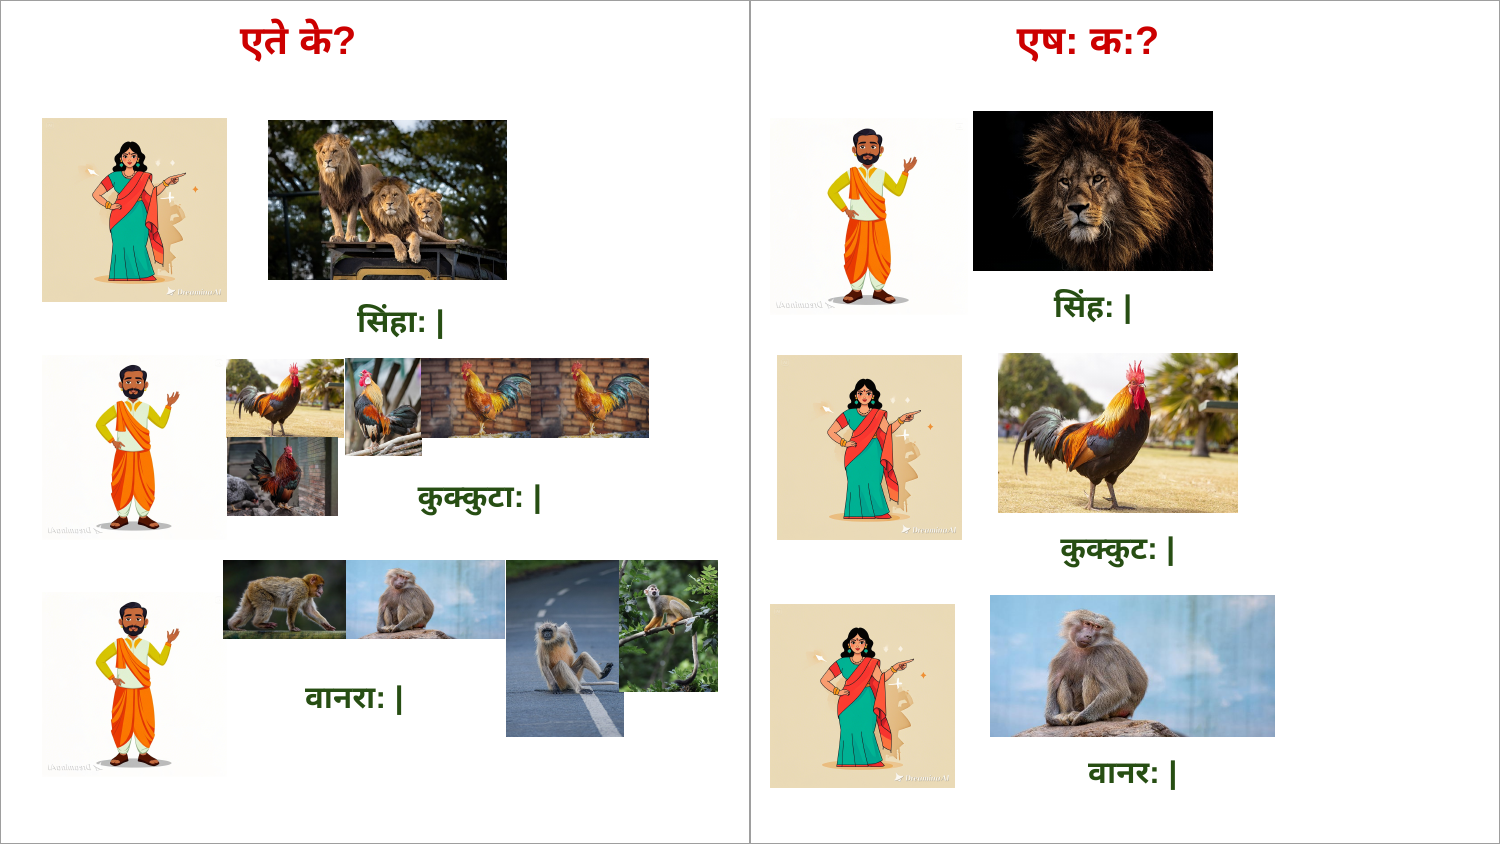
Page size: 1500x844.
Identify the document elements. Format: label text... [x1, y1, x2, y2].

picture [42, 355, 344, 540]
text_box एते के? [188, 0, 408, 78]
picture [42, 118, 227, 303]
picture [42, 560, 505, 777]
picture [506, 560, 718, 737]
picture [777, 355, 962, 540]
picture [267, 120, 507, 281]
table_header [1, 1, 749, 843]
picture [998, 353, 1238, 513]
table_header [751, 1, 1499, 843]
text_box सिंह: | [1006, 279, 1180, 339]
text_box वानर: | [1046, 745, 1219, 805]
picture [990, 595, 1275, 738]
picture [770, 603, 955, 789]
text_box कुक्कुट: | [1031, 521, 1204, 581]
text_box एष: क:? [973, 0, 1203, 78]
text_box सिंहा: | [314, 288, 488, 354]
picture [770, 118, 968, 316]
text_box वानरा: | [268, 662, 441, 730]
text_box कुक्कुटा: | [393, 461, 566, 529]
picture [973, 111, 1213, 271]
picture [345, 358, 649, 456]
